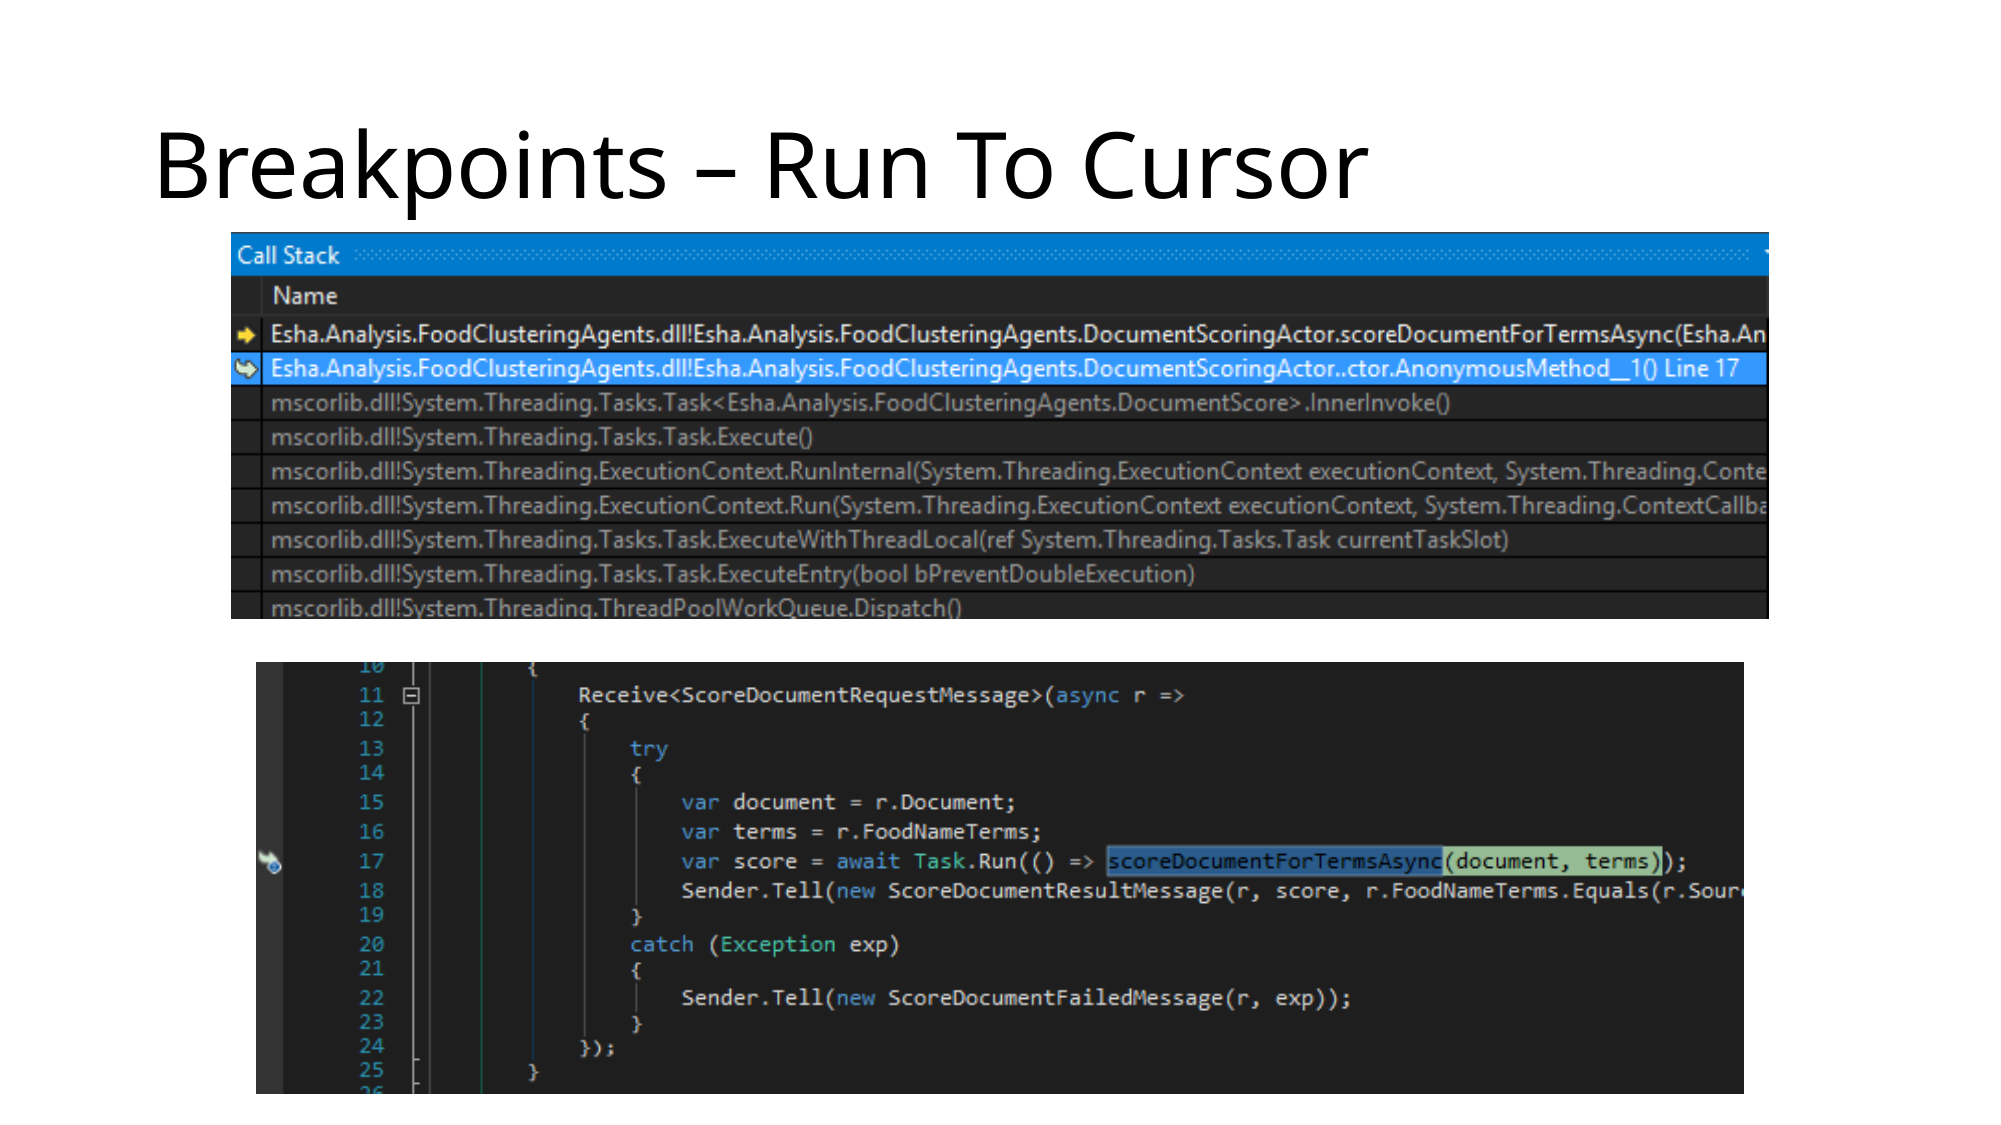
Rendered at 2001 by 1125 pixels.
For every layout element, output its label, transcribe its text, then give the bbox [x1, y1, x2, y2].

title Breakpoints – Run To Cursor [137, 59, 1863, 278]
picture [256, 662, 1744, 1094]
picture [231, 232, 1769, 619]
